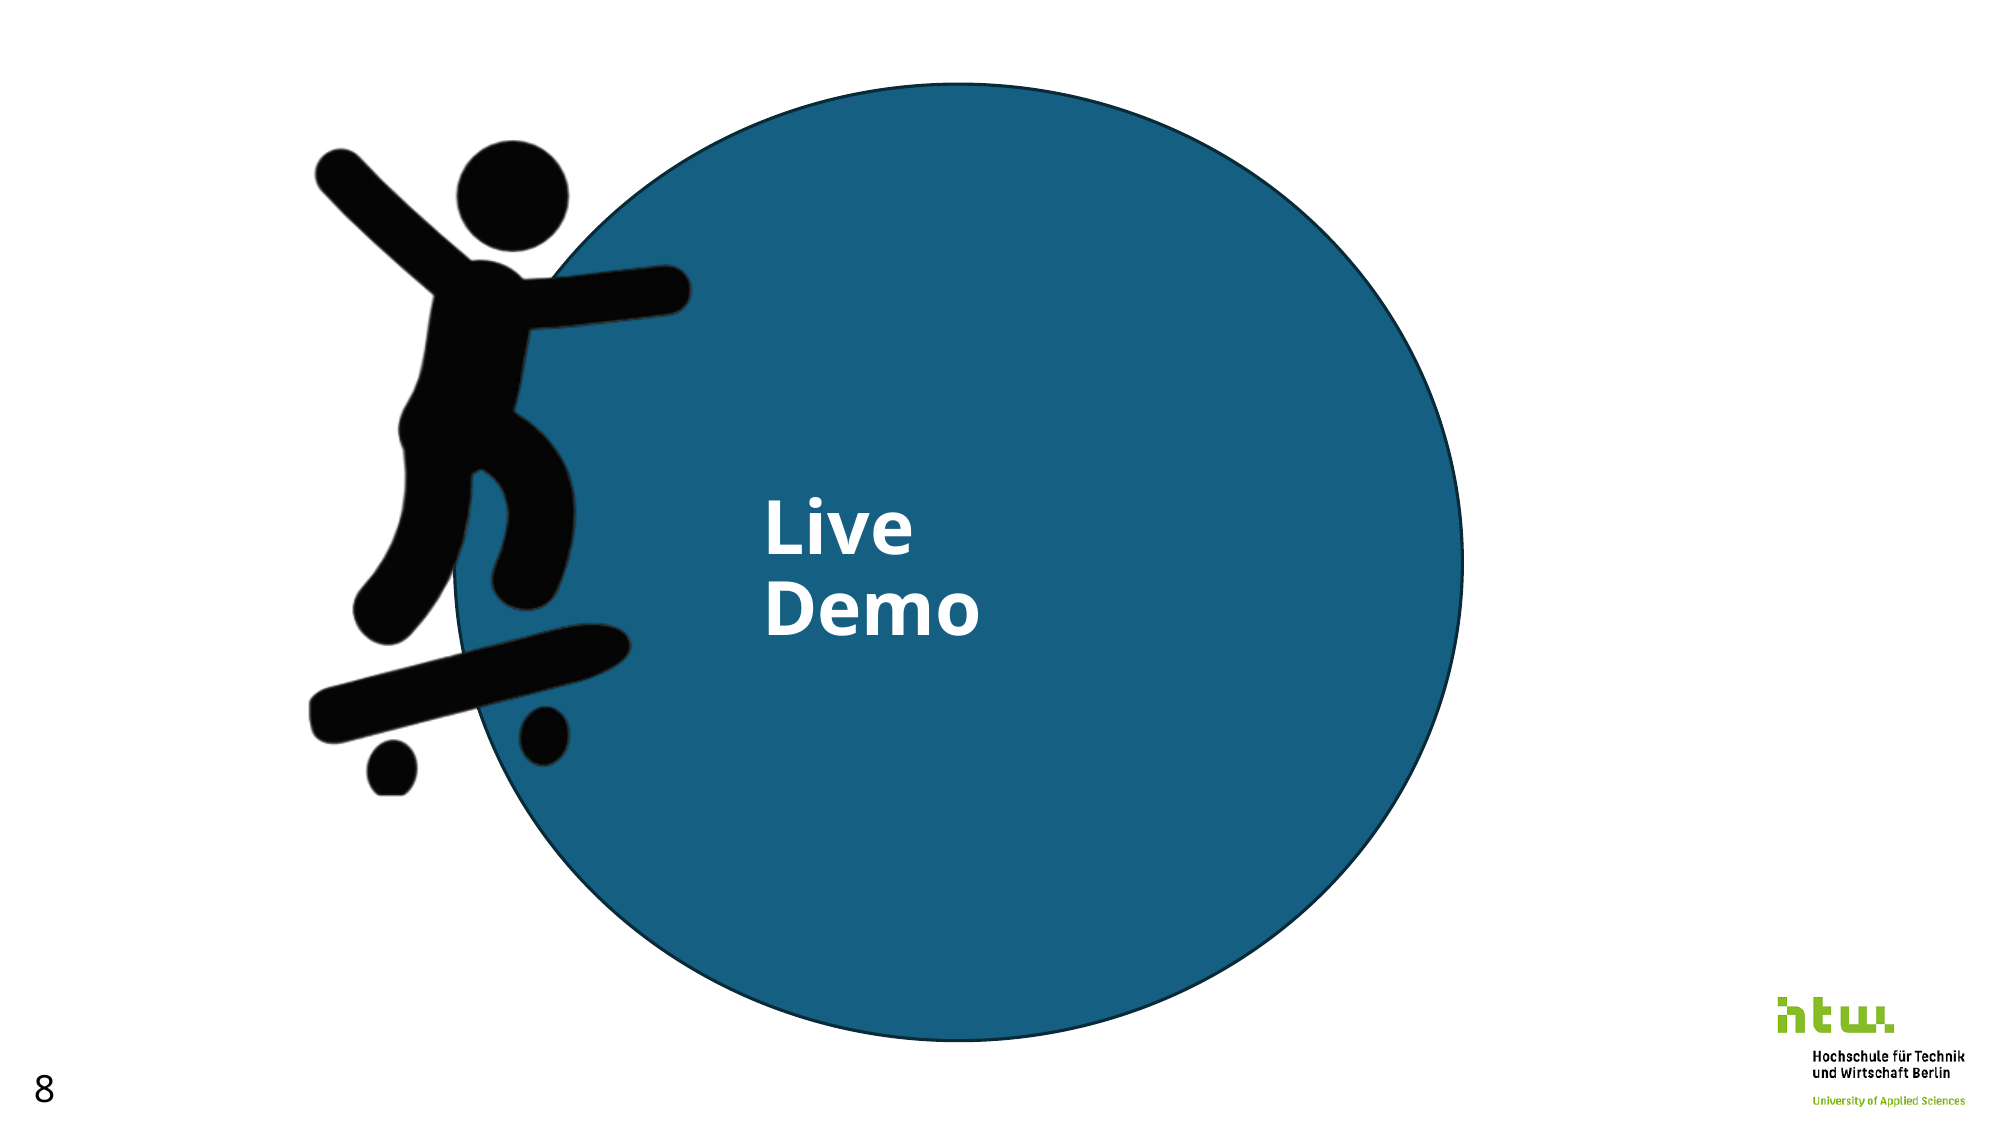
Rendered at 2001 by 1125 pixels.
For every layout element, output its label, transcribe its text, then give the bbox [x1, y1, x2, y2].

text_box [697, 82, 1358, 268]
picture [1742, 978, 2000, 1123]
picture [303, 123, 697, 800]
list [137, 268, 1863, 1051]
text_box 8 [18, 1057, 204, 1118]
